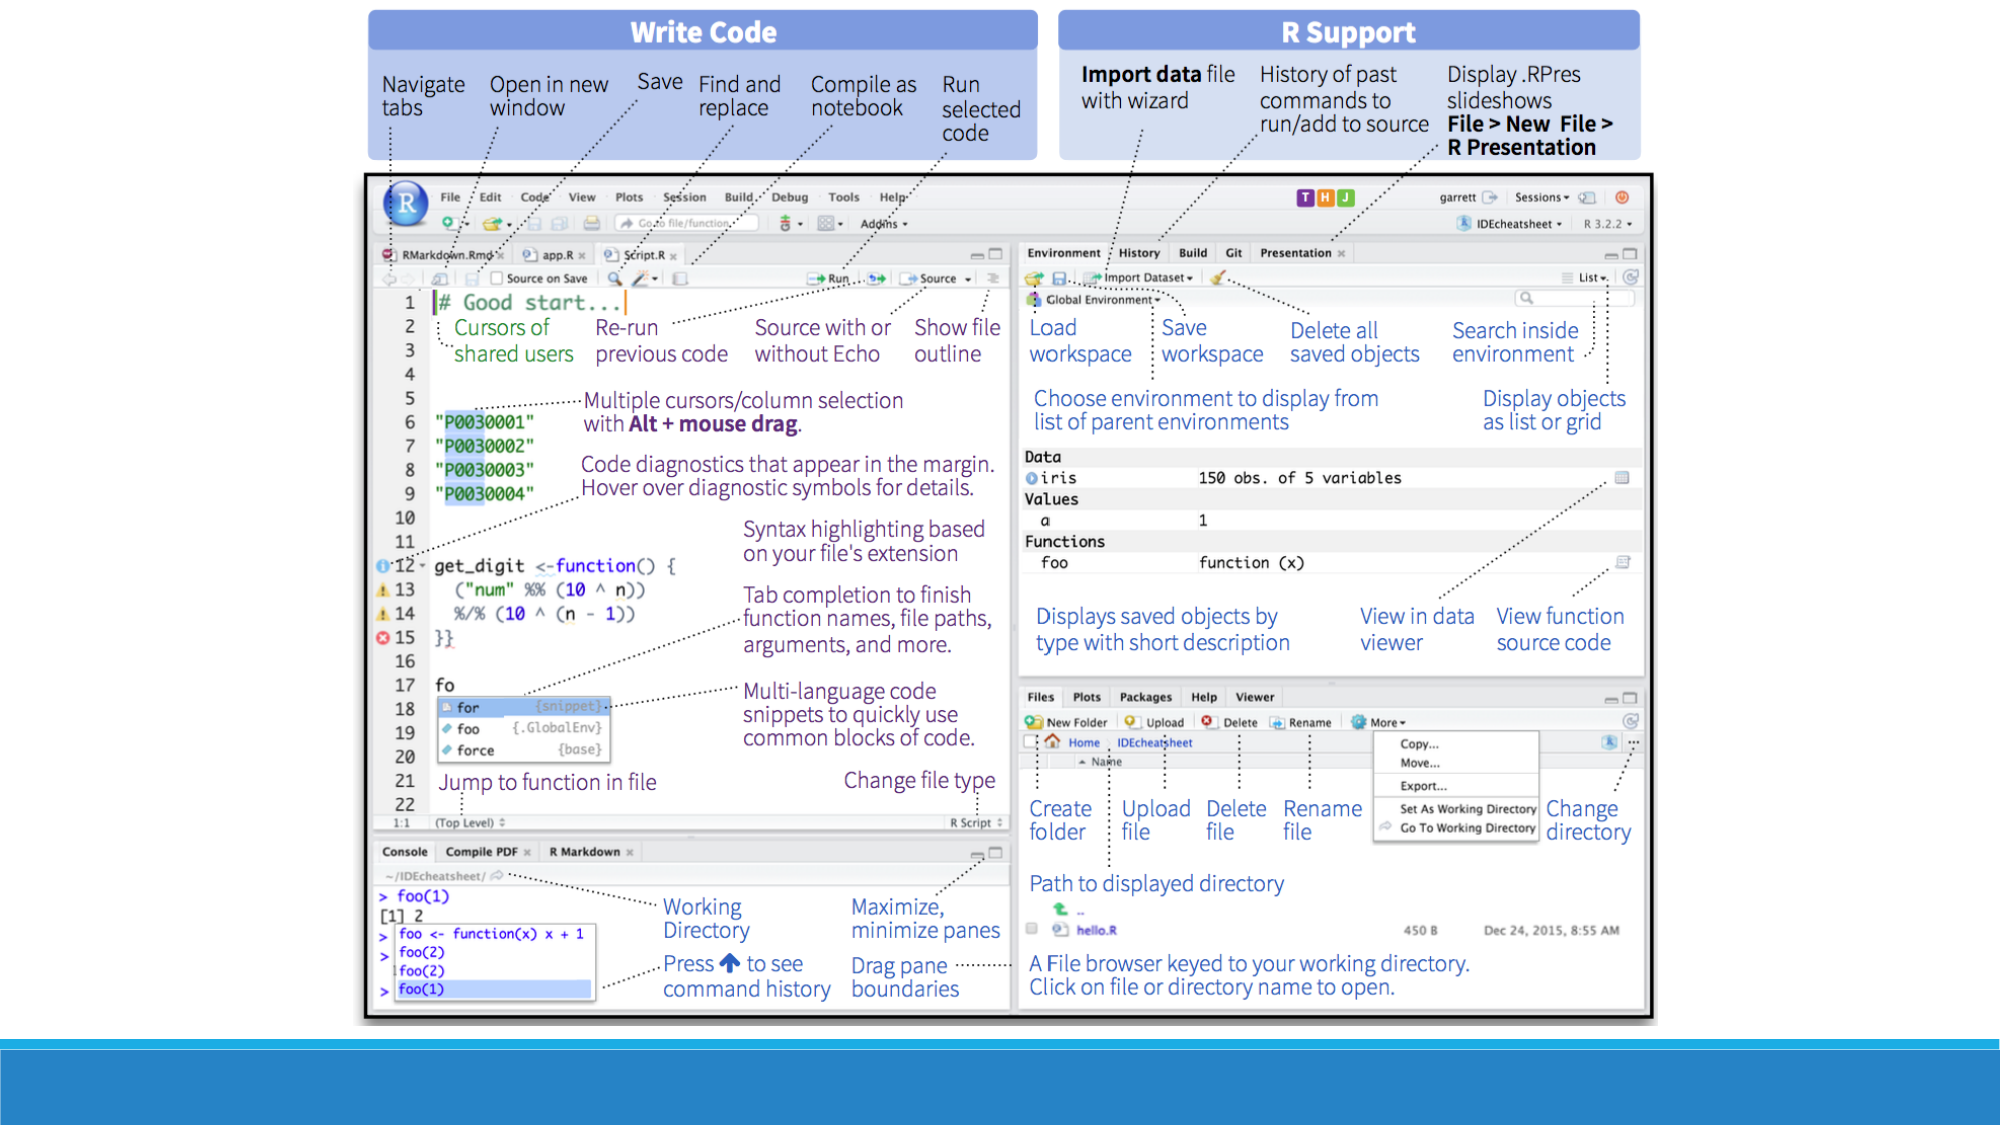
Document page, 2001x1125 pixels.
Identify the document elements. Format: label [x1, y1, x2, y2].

list [353, 3, 1658, 1027]
